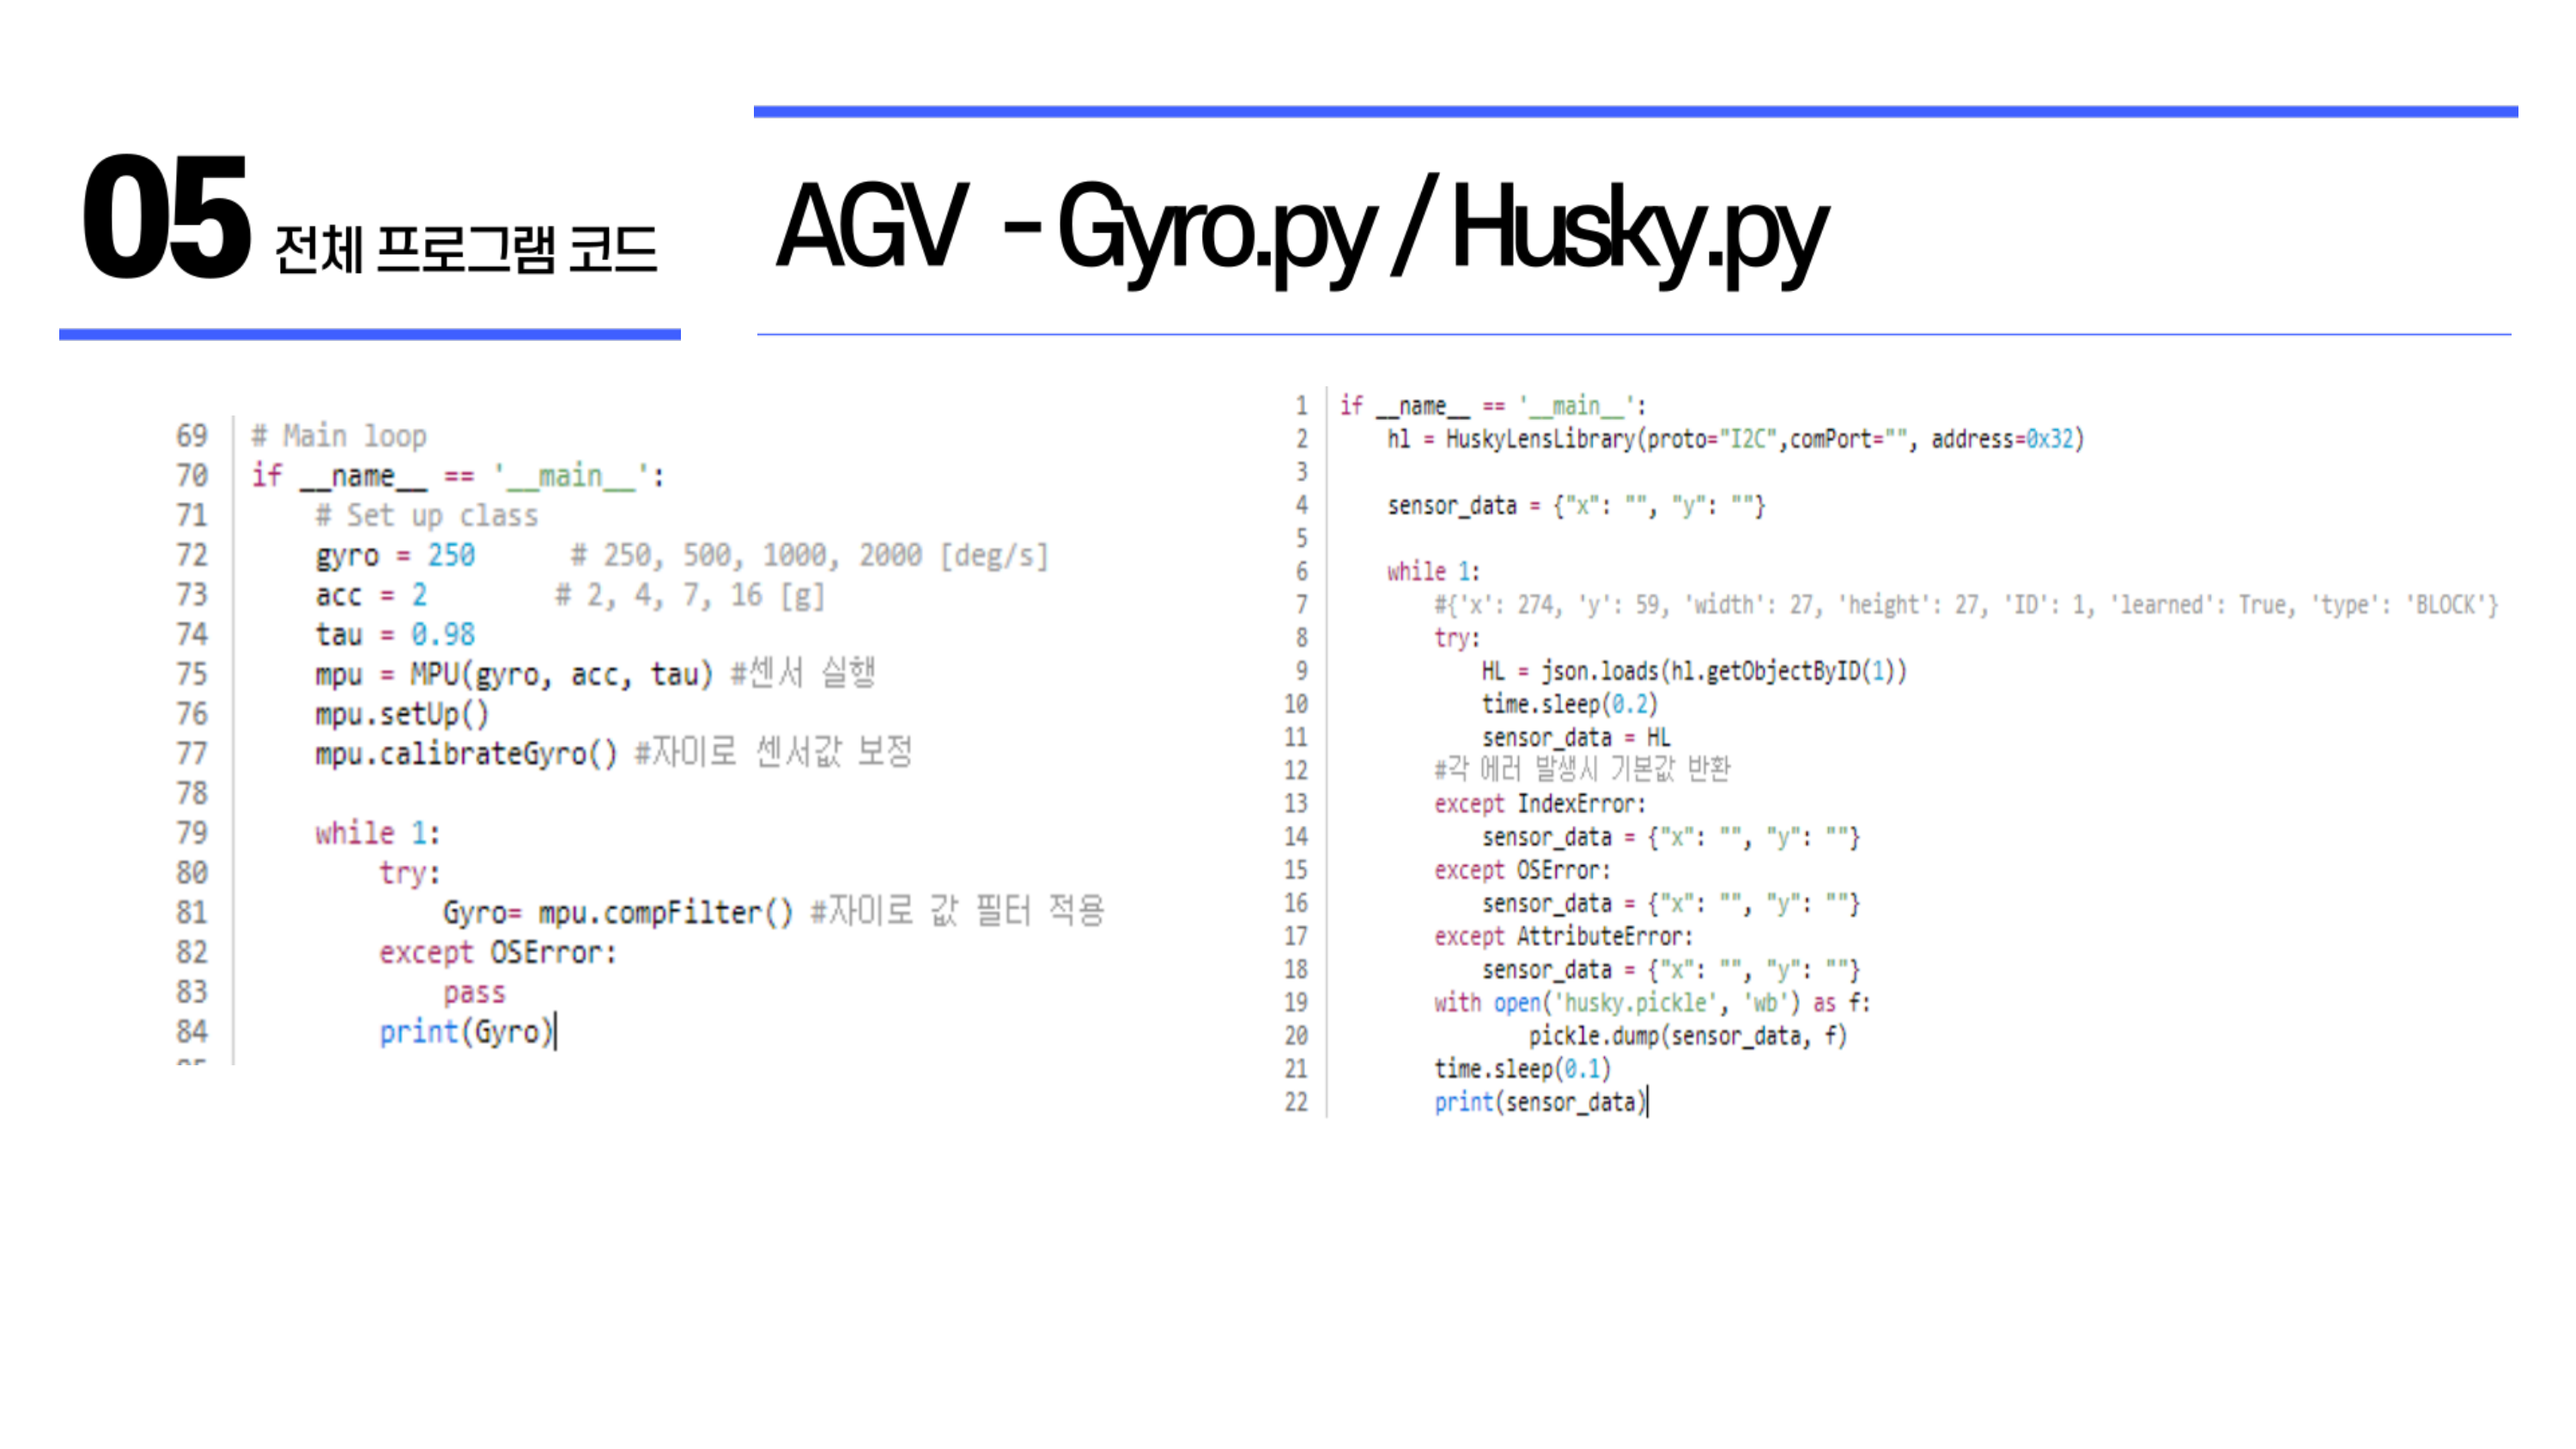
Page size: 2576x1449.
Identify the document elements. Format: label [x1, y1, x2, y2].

text_box [145, 415, 1155, 1065]
picture [56, 87, 683, 348]
text_box [754, 89, 2519, 135]
text_box [1257, 386, 2511, 1154]
picture [756, 135, 1878, 331]
text_box [59, 312, 681, 358]
text_box [756, 331, 2512, 338]
